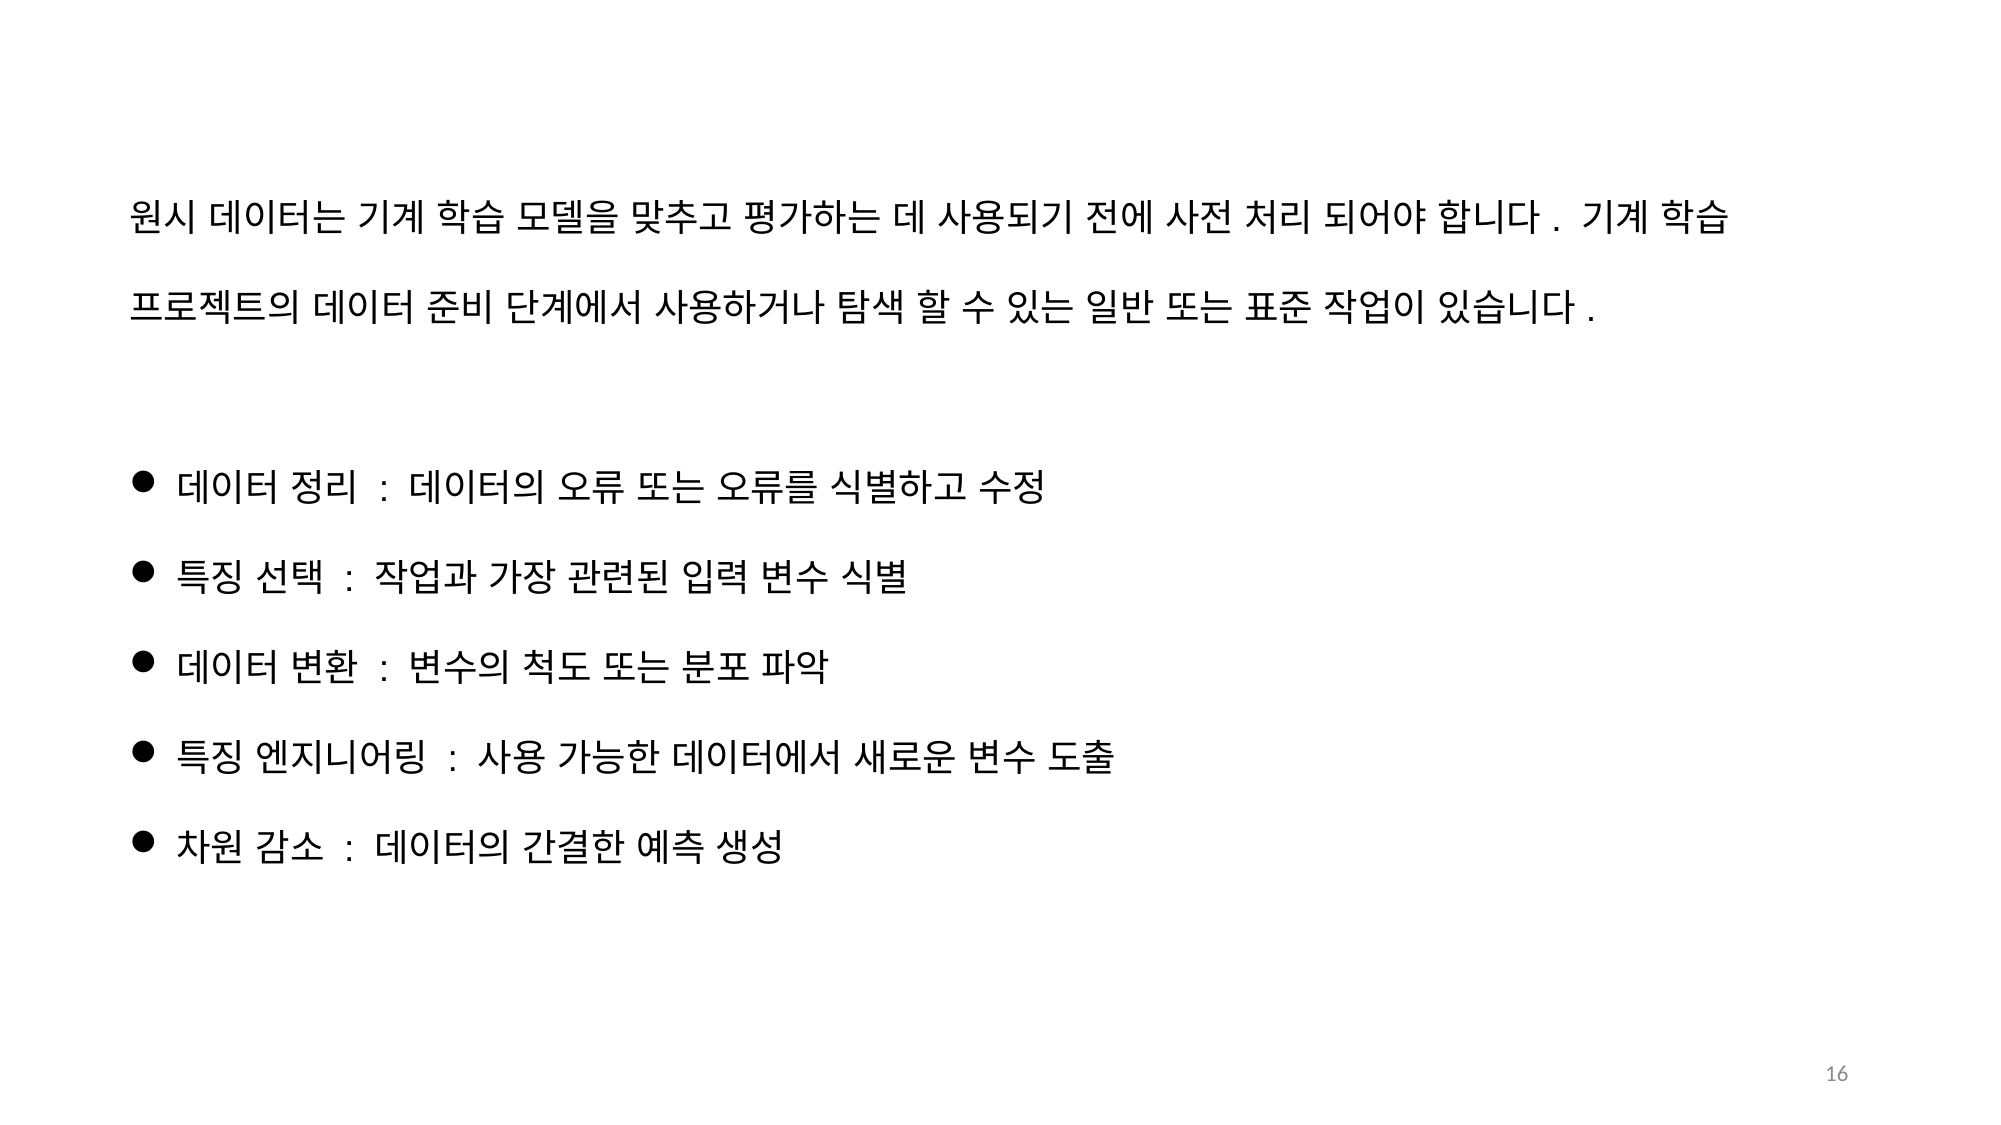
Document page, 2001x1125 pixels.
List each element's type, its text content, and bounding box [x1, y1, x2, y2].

slide_number 15 [1413, 1042, 1864, 1103]
text_box 원시 데이터는 기계 학습 모델을 맞추고 평가하는 데 사용되기 전에 사전 처리 되어야 합니다. 기계 학습 프로젝트의 데이터 준비 단계에서 사용하거나 탐색 할 수 있는 일반 또는 표준 작업이 있습니다. 데이터 정리 : 데이터의 오류 또는 오류를 식별하고 수정 특징 선택 : 작업과 가장 관련된 입력 변수 식별 데이터 변환 : 변수의 척도 또는 분포 파악 특징 엔지니어링 : 사용 가능한 데이터에서 새로운 변수 도출 차원 감소 : 데이터의 간결한 예측 생성 [114, 141, 1846, 877]
